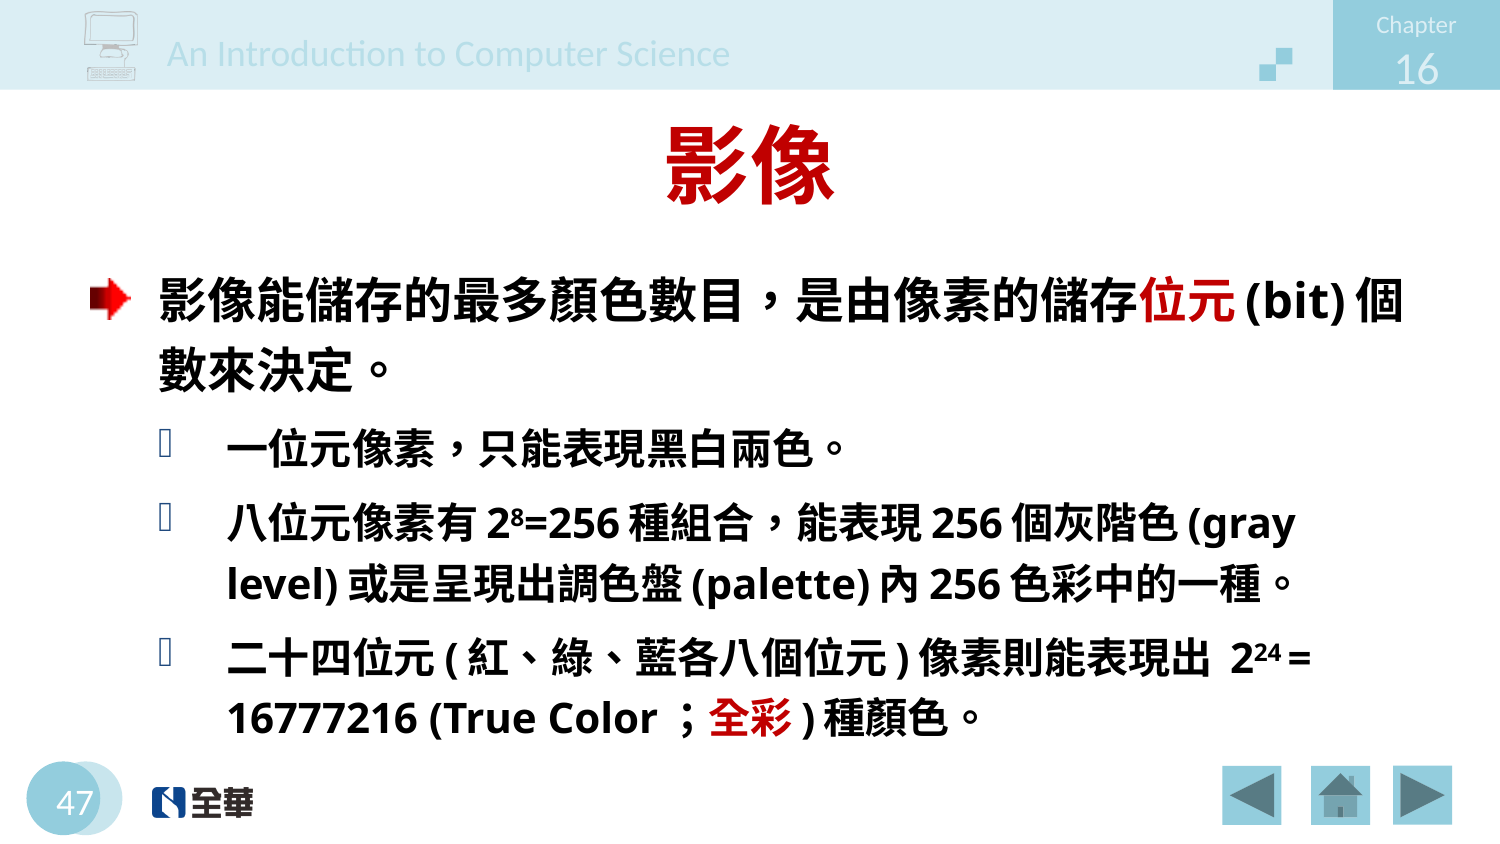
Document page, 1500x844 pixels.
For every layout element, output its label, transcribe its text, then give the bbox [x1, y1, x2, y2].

list 影像能儲存的最多顏色數目，是由像素的儲存位元(bit)個數來決定。 一位元像素，只能表現黑白兩色。 八位元像素有28=256種組合，能表現256個灰階色(gray level)或是呈現出調色盤(palette)內256色彩中的一種。 二十四位元(紅、綠、藍各八個位元)像素則能表現出 224 = 16777216 (True Color；全彩)種顏色。 [75, 250, 1425, 754]
picture [90, 278, 131, 320]
picture [152, 787, 253, 818]
title 影像 [75, 104, 1425, 223]
picture [84, 11, 138, 81]
